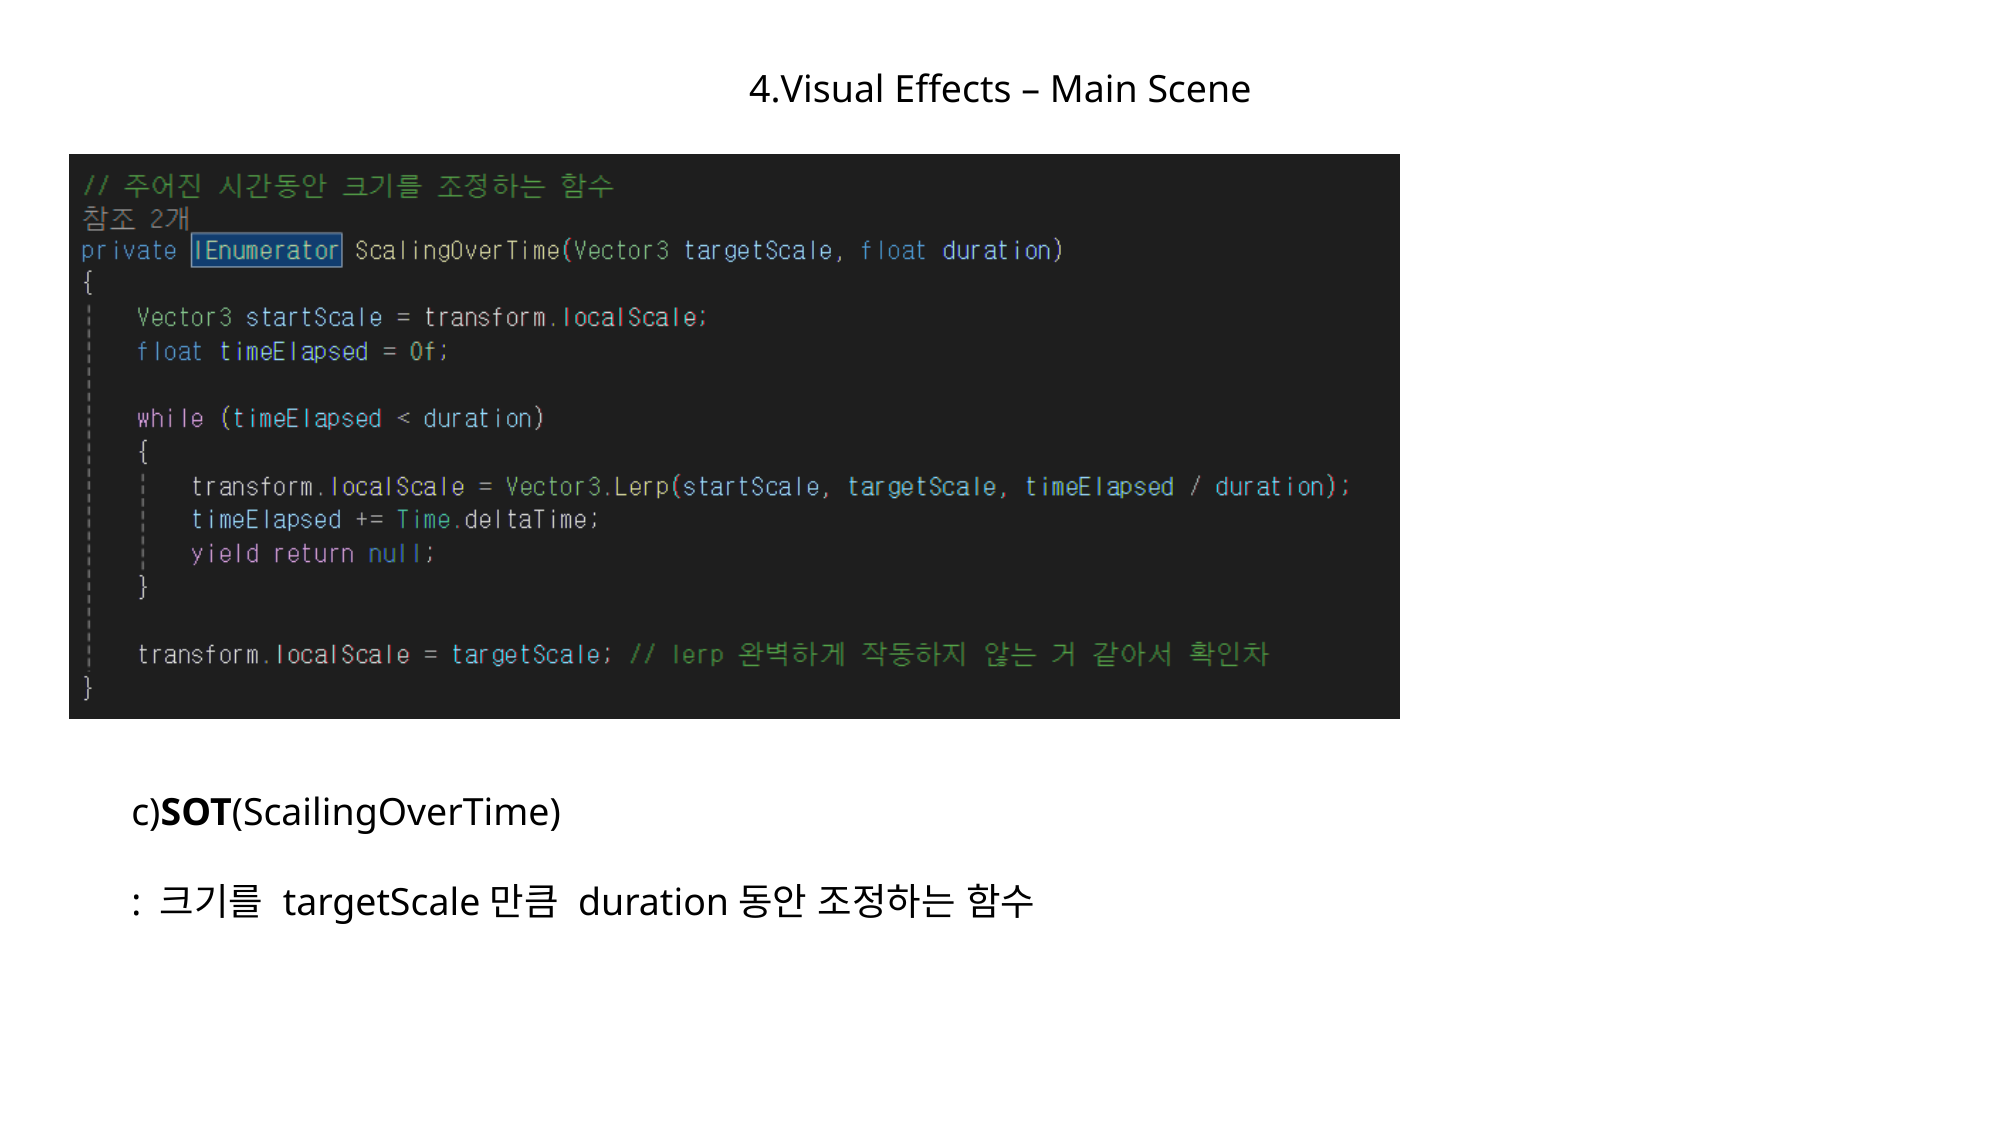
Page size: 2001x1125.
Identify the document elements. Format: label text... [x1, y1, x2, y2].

picture [69, 154, 1401, 720]
text_box 4.Visual Effects – Main Scene [501, 57, 1500, 163]
text_box c)SOT(ScailingOverTime) : 크기를 targetScale만큼 duration동안 조정하는 함수 [116, 780, 1605, 975]
